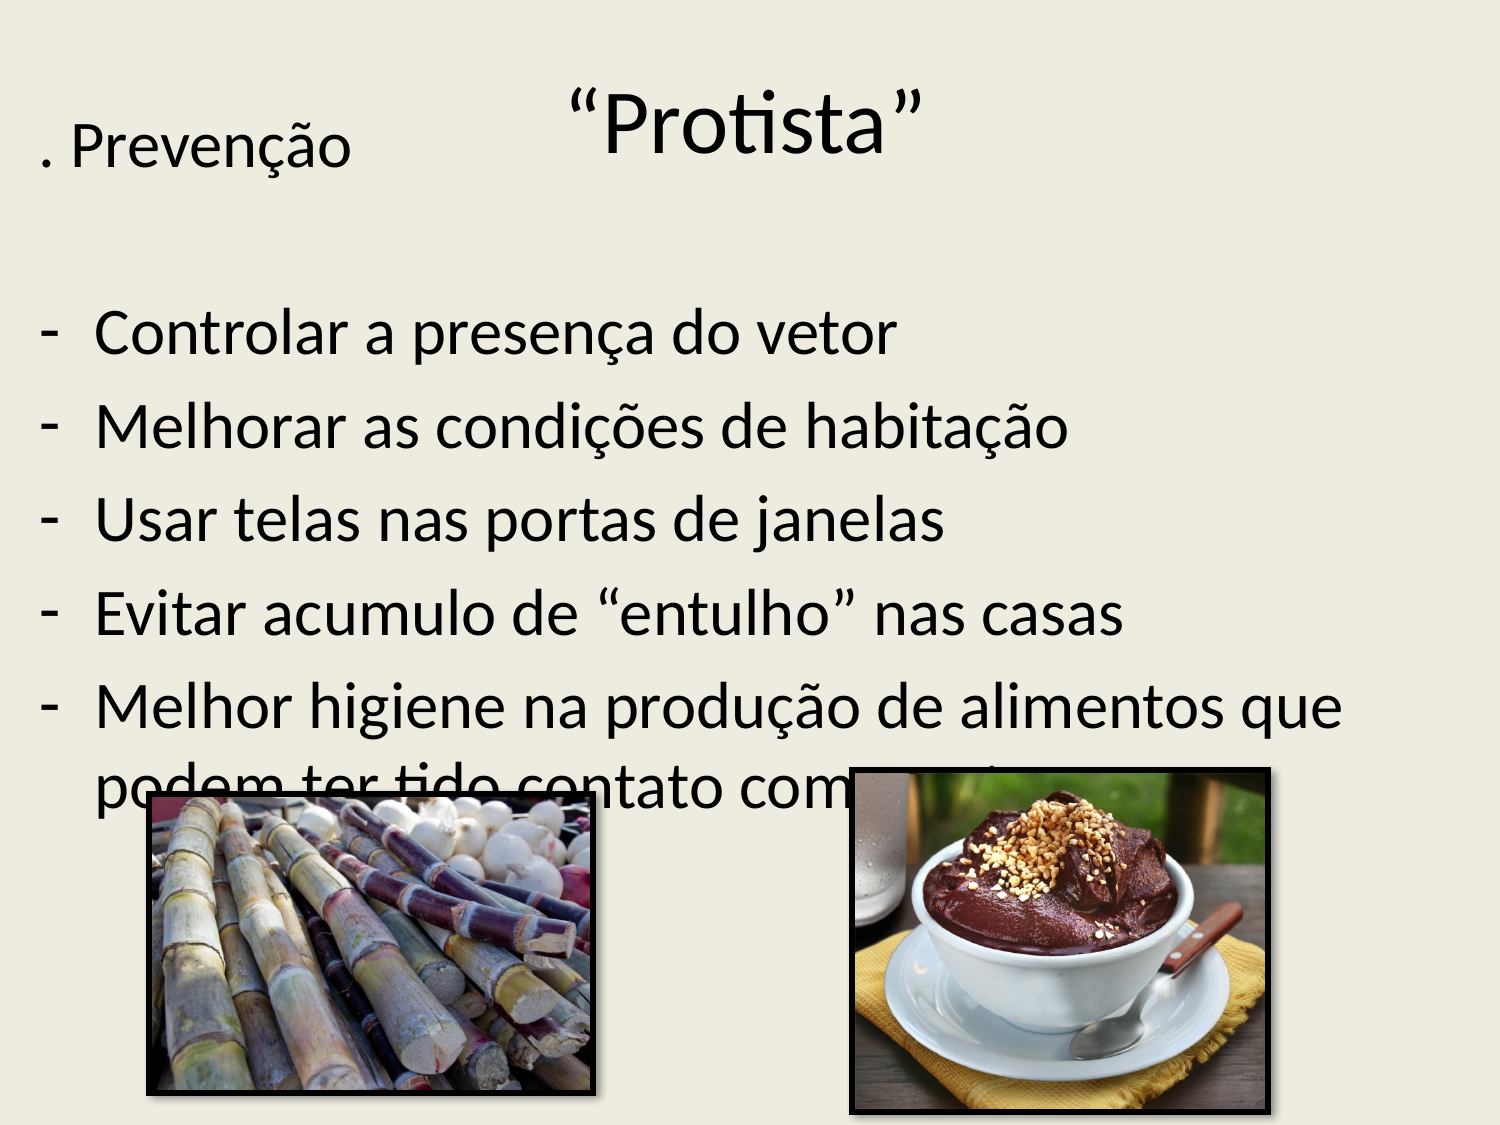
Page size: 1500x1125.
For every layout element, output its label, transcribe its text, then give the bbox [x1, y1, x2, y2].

picture [152, 796, 591, 1091]
title “Protista” [70, 23, 1421, 211]
list . Prevenção Controlar a presença do vetor Melhorar as condições de habitação Usar telas nas portas de janelas Evitar acumulo de “entulho” nas casas Melhor higiene na produção de alimentos que podem ter tido contato com o vetor [23, 93, 1374, 837]
picture [855, 773, 1266, 1110]
